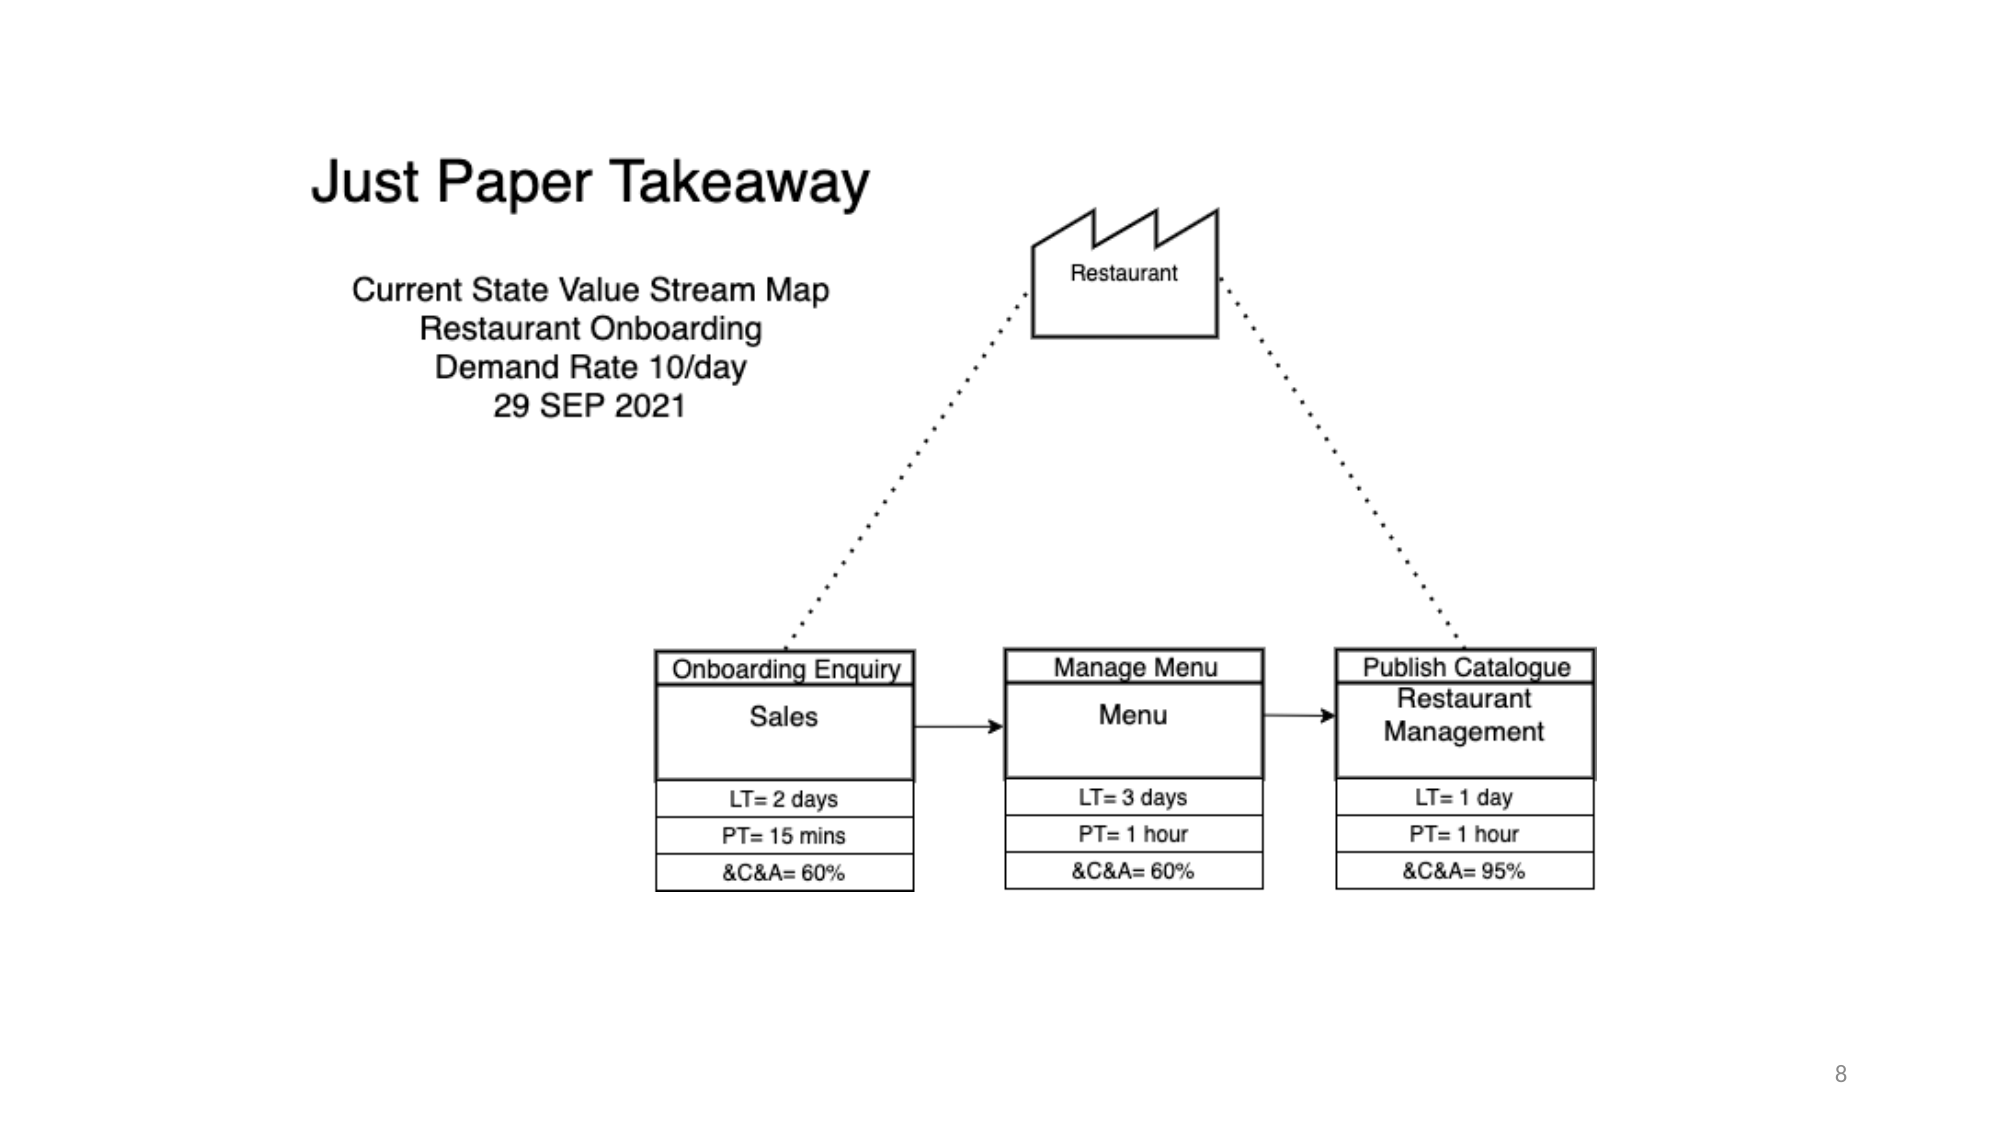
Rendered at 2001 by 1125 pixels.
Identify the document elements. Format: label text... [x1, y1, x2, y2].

slide_number 8 [1412, 1042, 1863, 1103]
picture [288, 134, 1597, 892]
